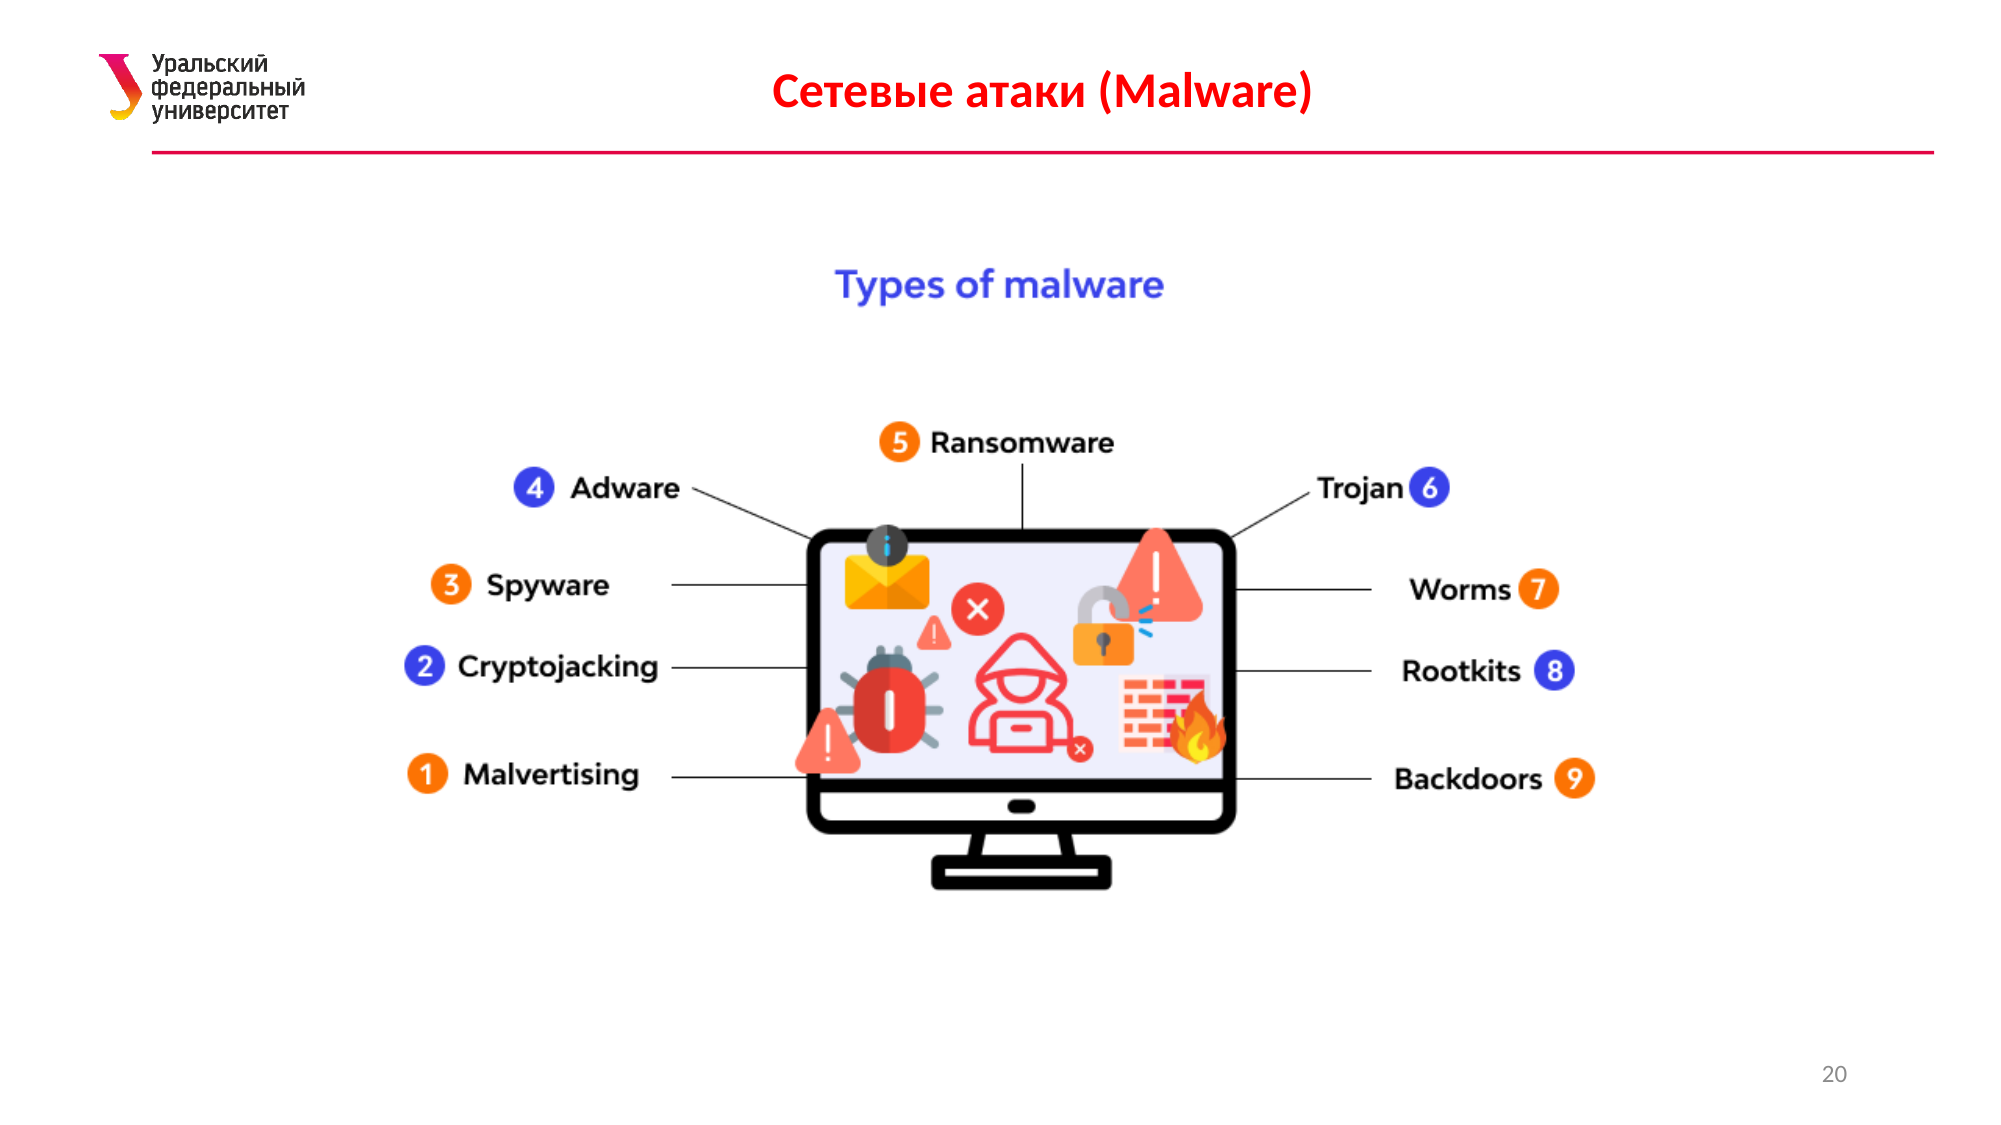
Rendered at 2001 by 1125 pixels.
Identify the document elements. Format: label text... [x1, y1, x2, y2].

slide_number 20 [1412, 1042, 1863, 1103]
text_box Сетевые атаки (Malware) [350, 50, 1736, 125]
picture [98, 52, 320, 124]
text_box [151, 150, 1935, 155]
picture [374, 223, 1625, 974]
